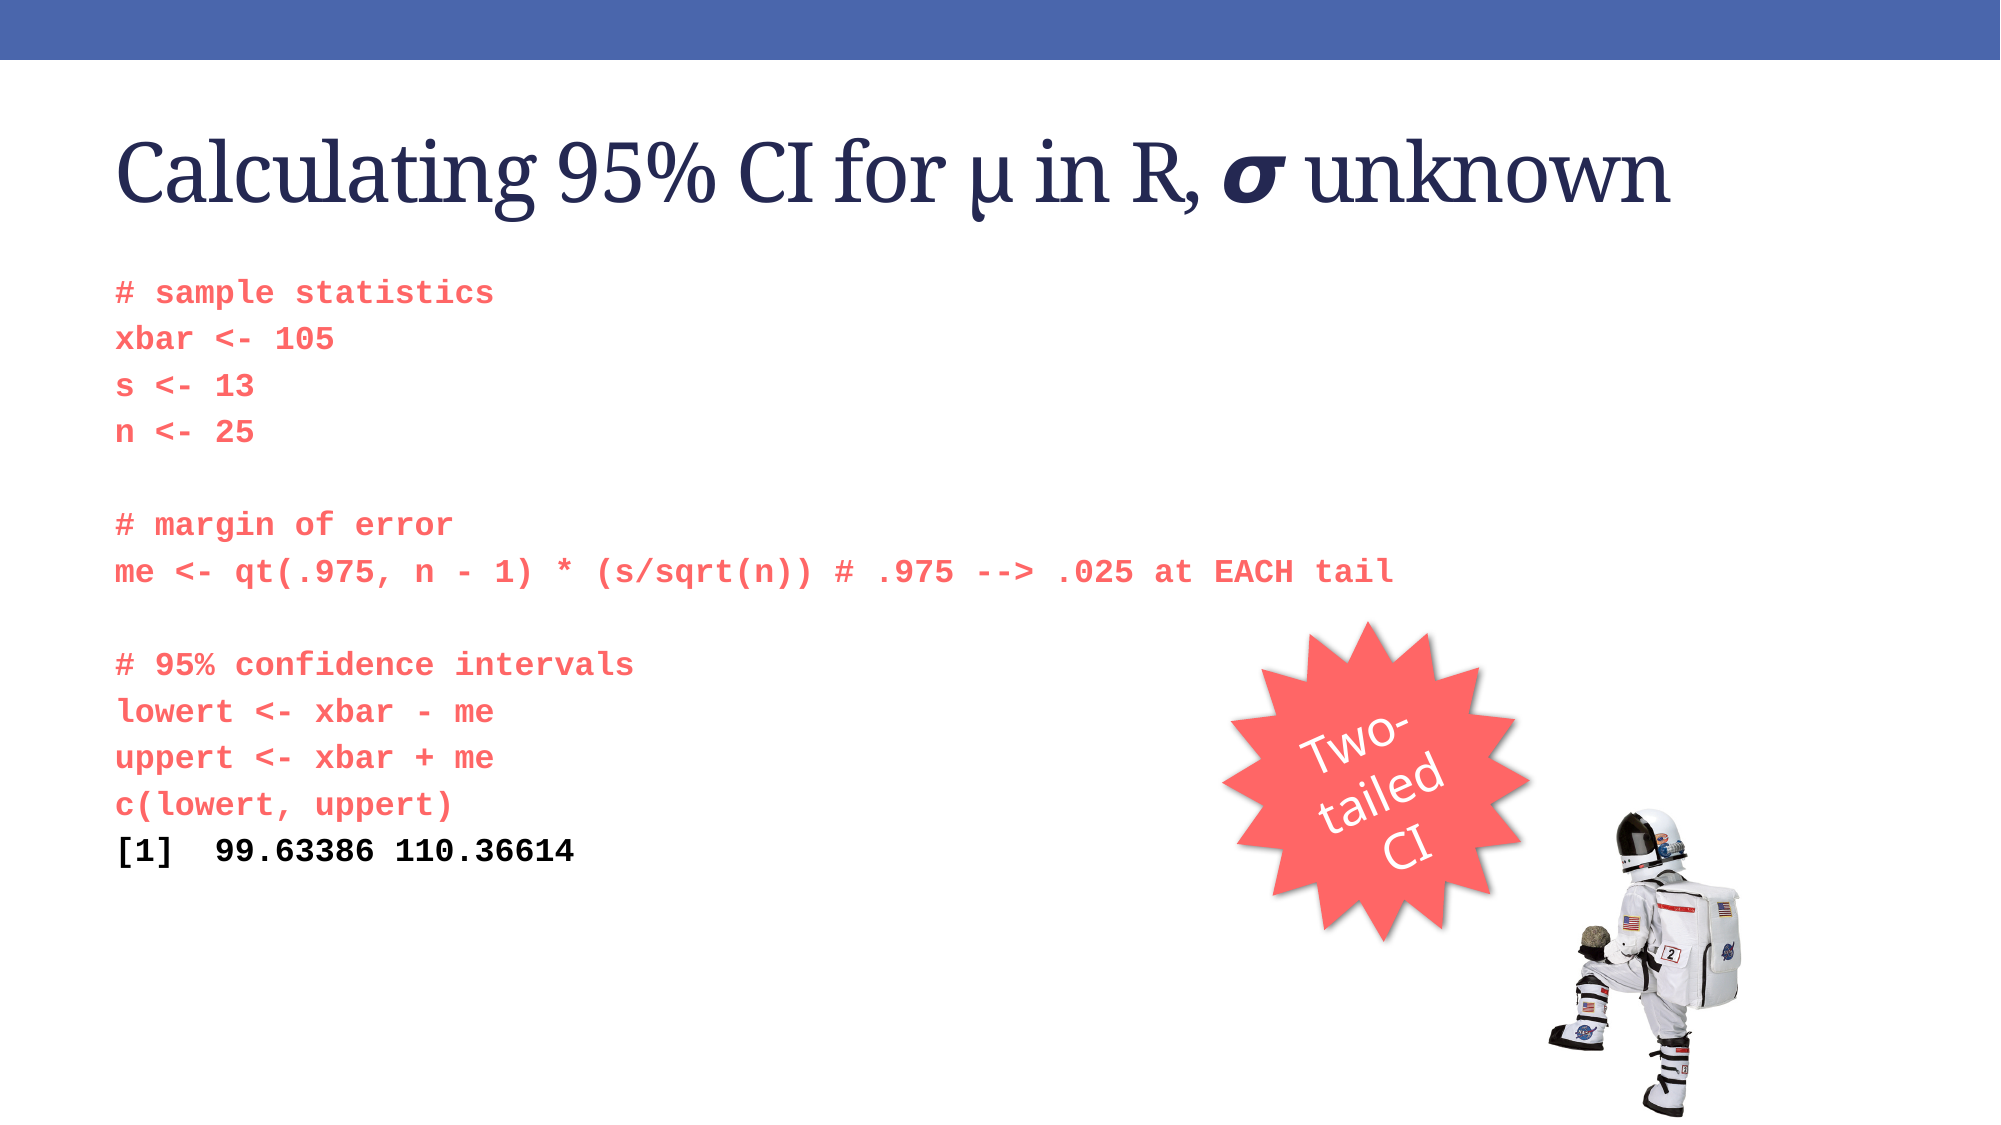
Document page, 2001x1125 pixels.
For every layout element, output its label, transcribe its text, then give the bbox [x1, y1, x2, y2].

list # sample statistics xbar <- 105 s <- 13 n <- 25 # margin of error me <- qt(.975, n - 1) * (s/sqrt(n)) # .975 --> .025 at EACH tail # 95% confidence intervals lowert <- xbar - me uppert <- xbar + me c(lowert, uppert) [1] 99.63386 110.36614 [99, 262, 1900, 1063]
title Calculating 95% CI for µ in R, 𝞼 unknown [99, 87, 1900, 250]
text_box Two-tailed CI [1221, 620, 1531, 943]
picture [1534, 799, 1751, 1125]
